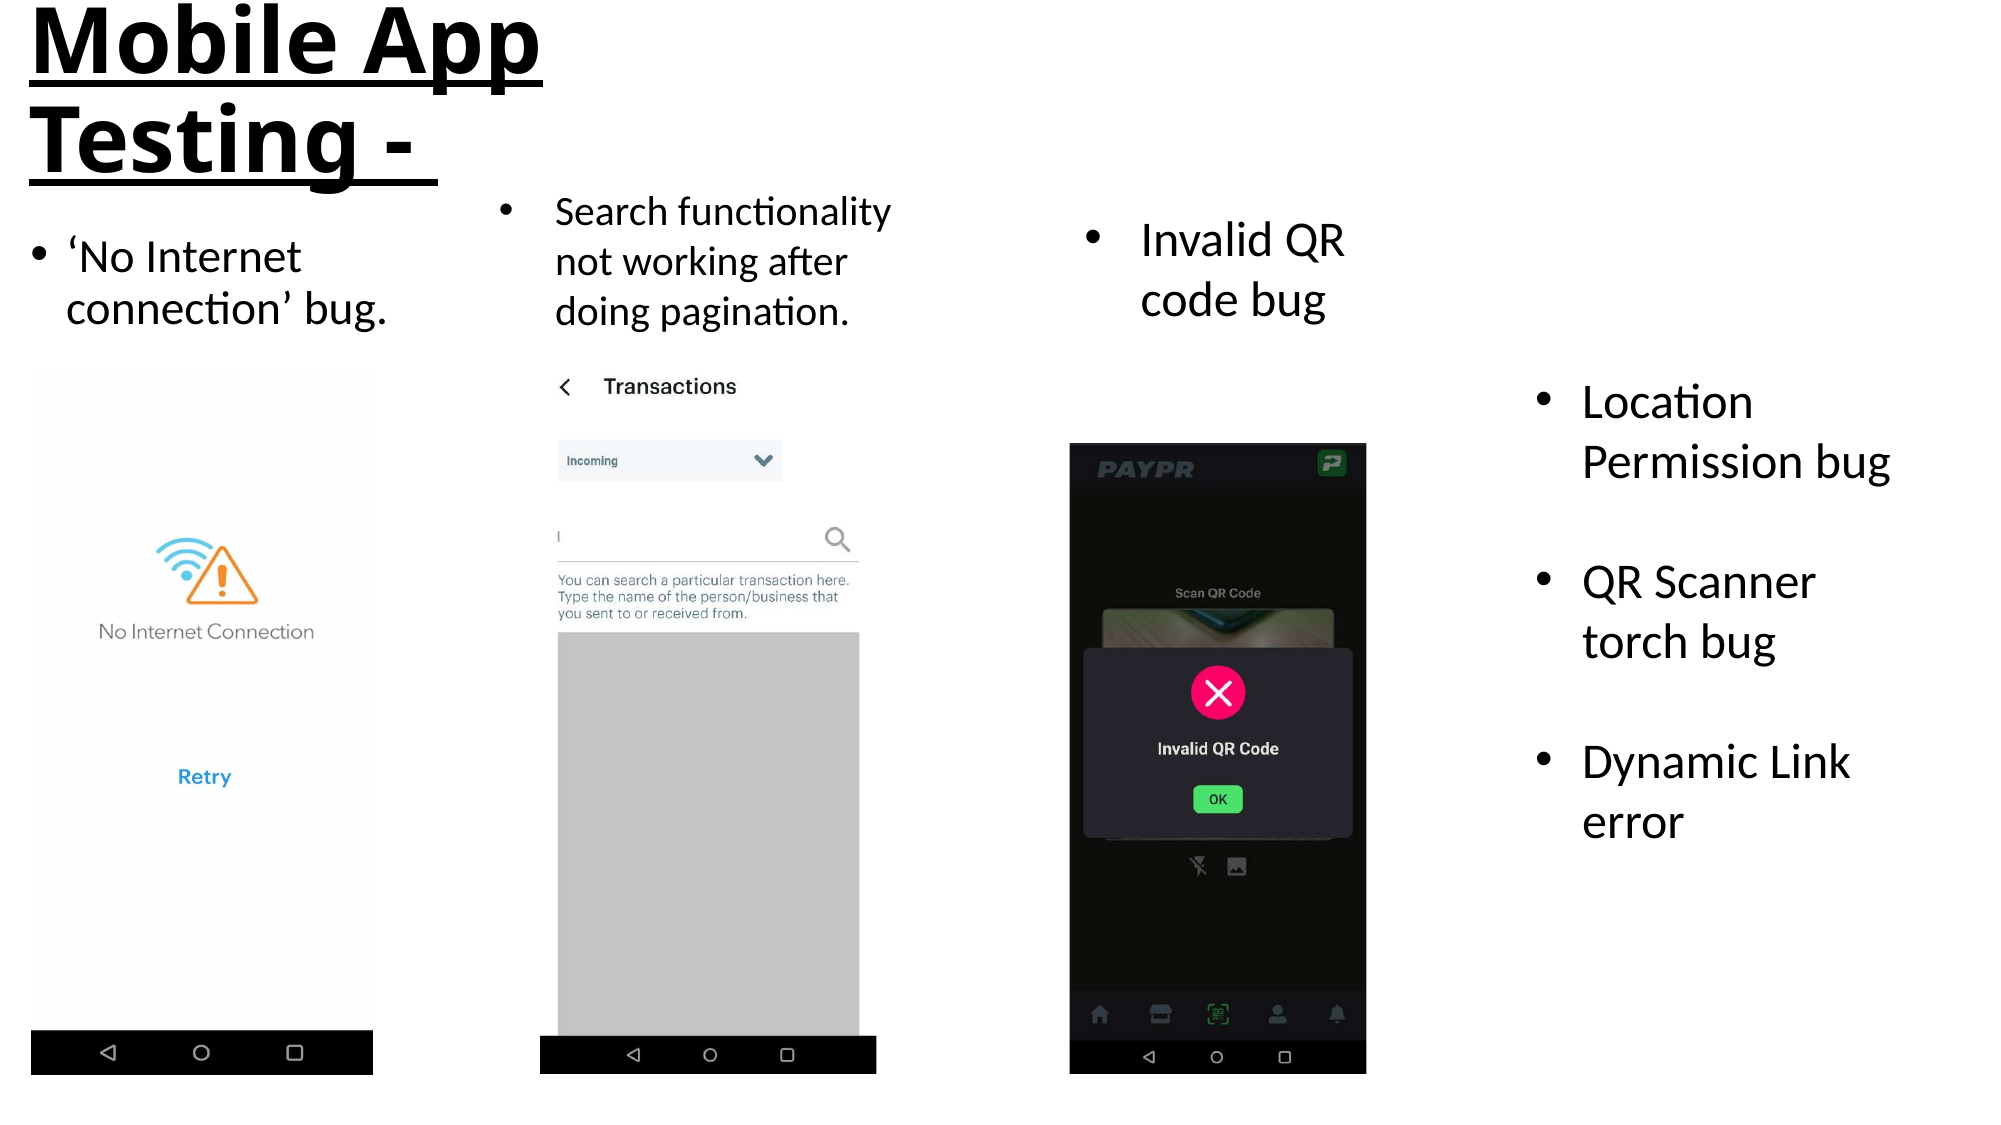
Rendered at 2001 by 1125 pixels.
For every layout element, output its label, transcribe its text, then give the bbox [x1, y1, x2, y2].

picture [30, 366, 373, 1096]
text_box Search functionality not working after doing pagination. [483, 176, 933, 342]
list ‘No Internet connection’ bug. [15, 220, 492, 343]
picture [1069, 443, 1367, 1074]
picture [539, 366, 877, 1074]
title Mobile App Testing - [13, 10, 877, 177]
text_box Location Permission bug QR Scanner torch bug Dynamic Link error [1520, 361, 1930, 856]
text_box Invalid QR code bug [1069, 198, 1367, 334]
